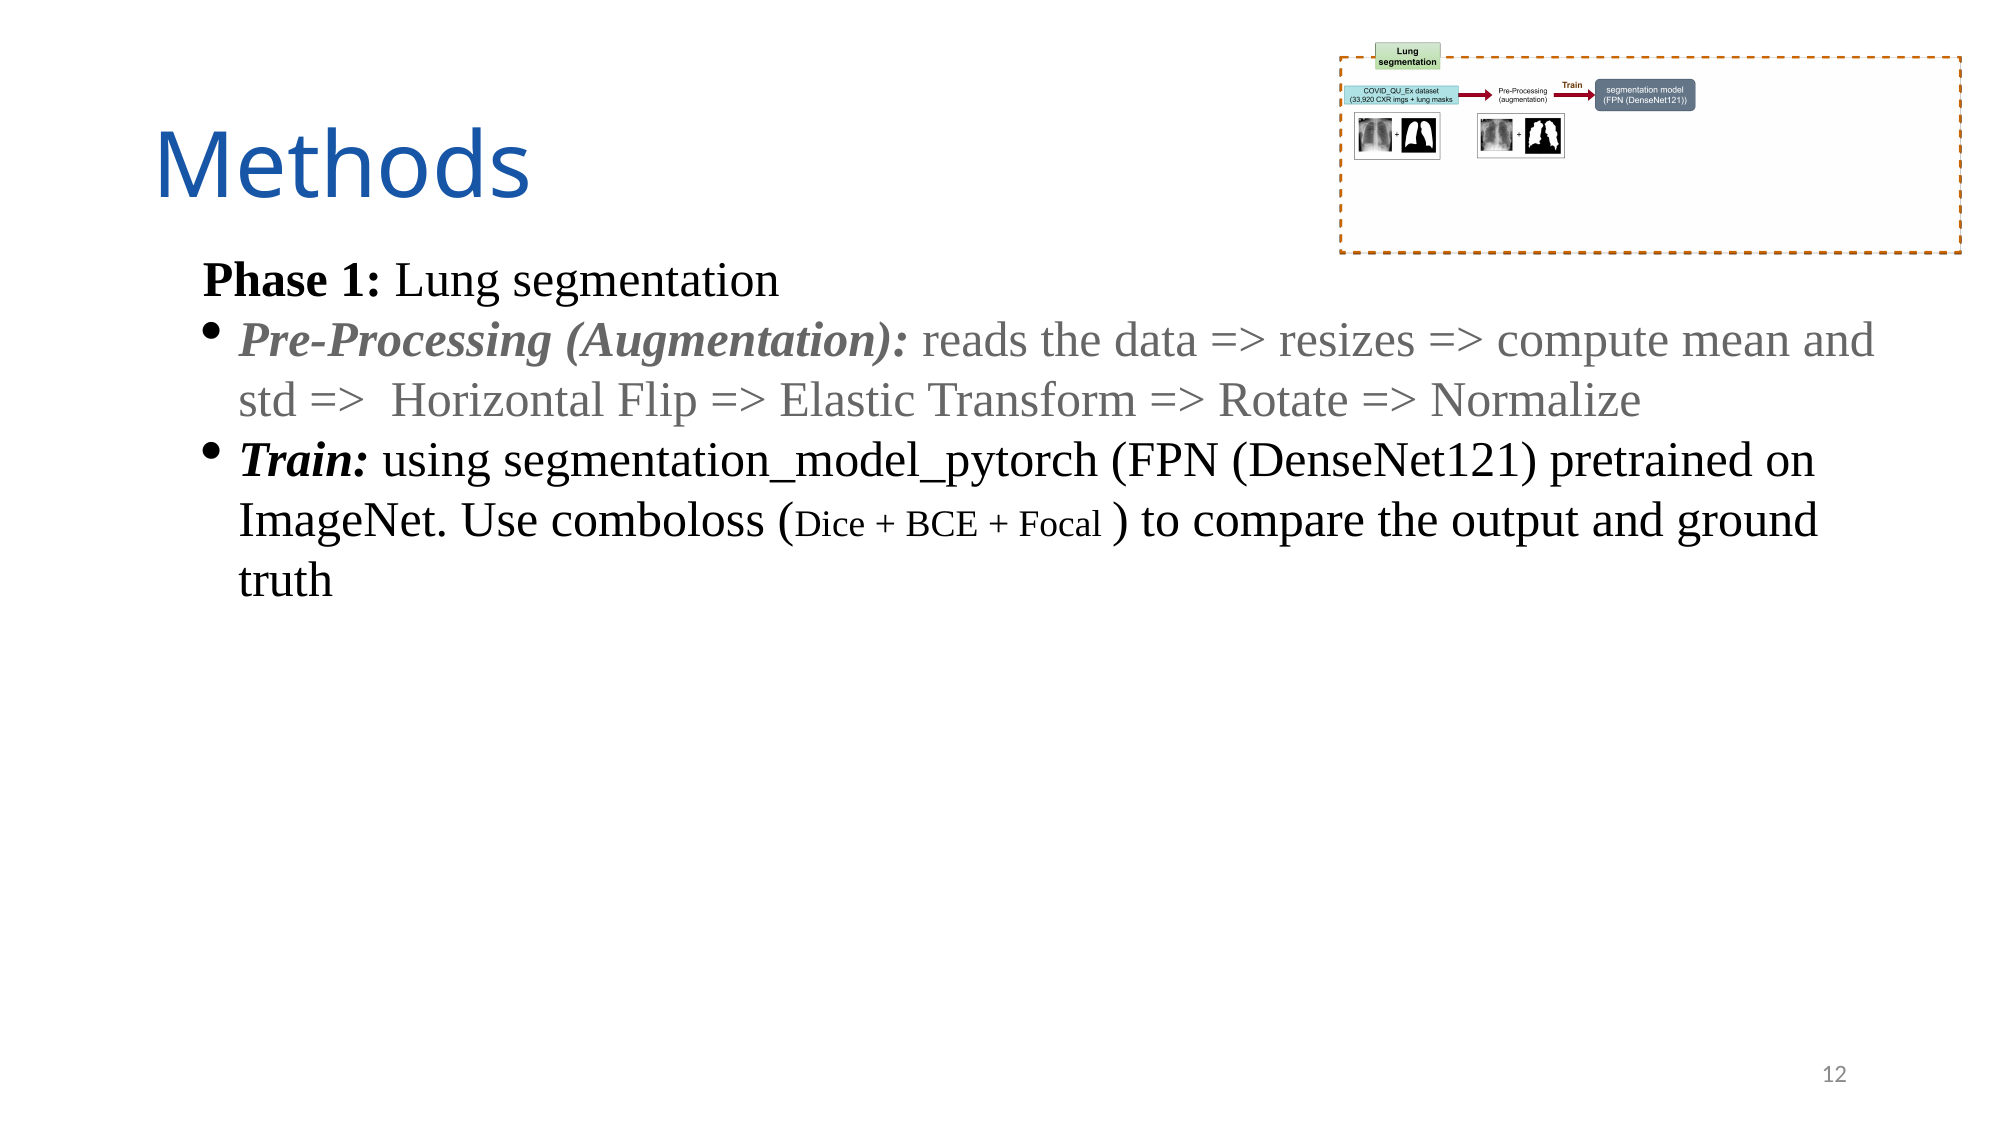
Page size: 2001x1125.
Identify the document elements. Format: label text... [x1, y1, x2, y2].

text_box 12 [1412, 1042, 1862, 1103]
text_box Phase 1: Lung segmentation Pre-Processing (Augmentation): reads the data => resizes => compute mean and std => Horizontal Flip => Elastic Transform => Rotate => Normalize Train: using segmentation_model_pytorch (FPN (DenseNet121) pretrained on ImageNet. Use comboloss (Dice + BCE + Focal ) to compare the output and ground truth [188, 238, 1906, 674]
picture [1336, 39, 1966, 258]
text_box Methods [137, 59, 1330, 277]
